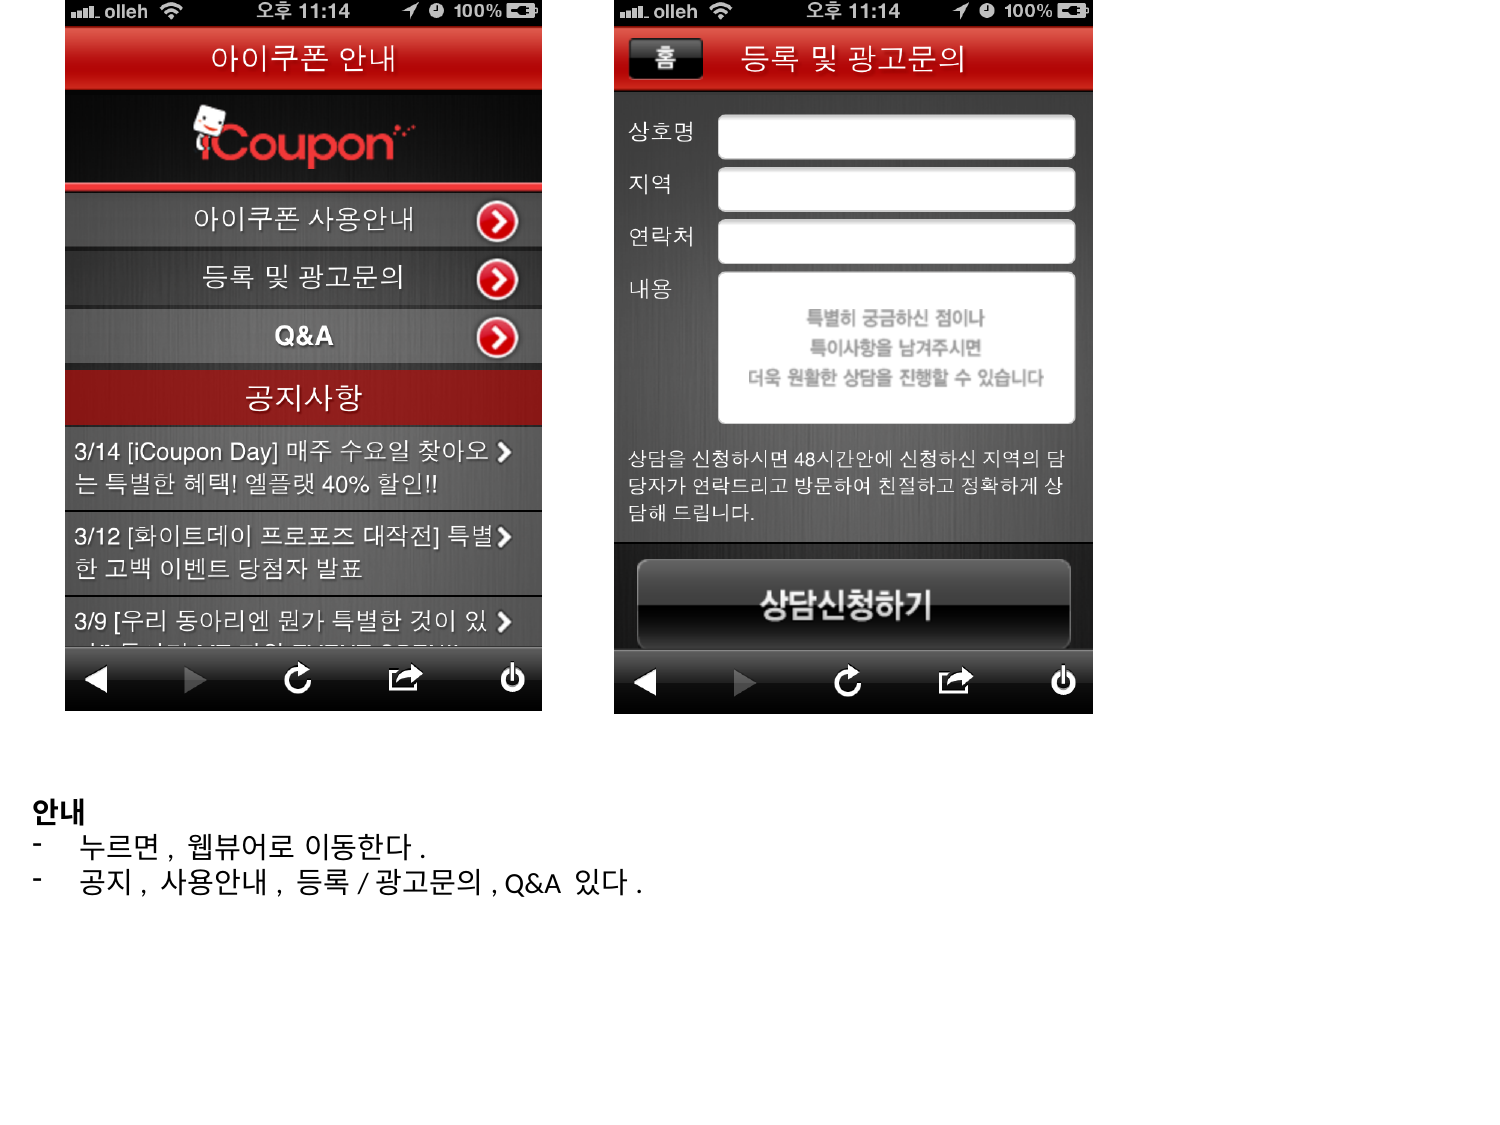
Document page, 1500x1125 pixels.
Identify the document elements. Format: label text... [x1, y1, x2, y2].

picture [613, 0, 1093, 715]
text_box 안내 누르면, 웹뷰어로 이동한다. 공지, 사용안내, 등록/광고문의, Q&A 있다. [17, 787, 1191, 1125]
picture [65, 0, 542, 711]
